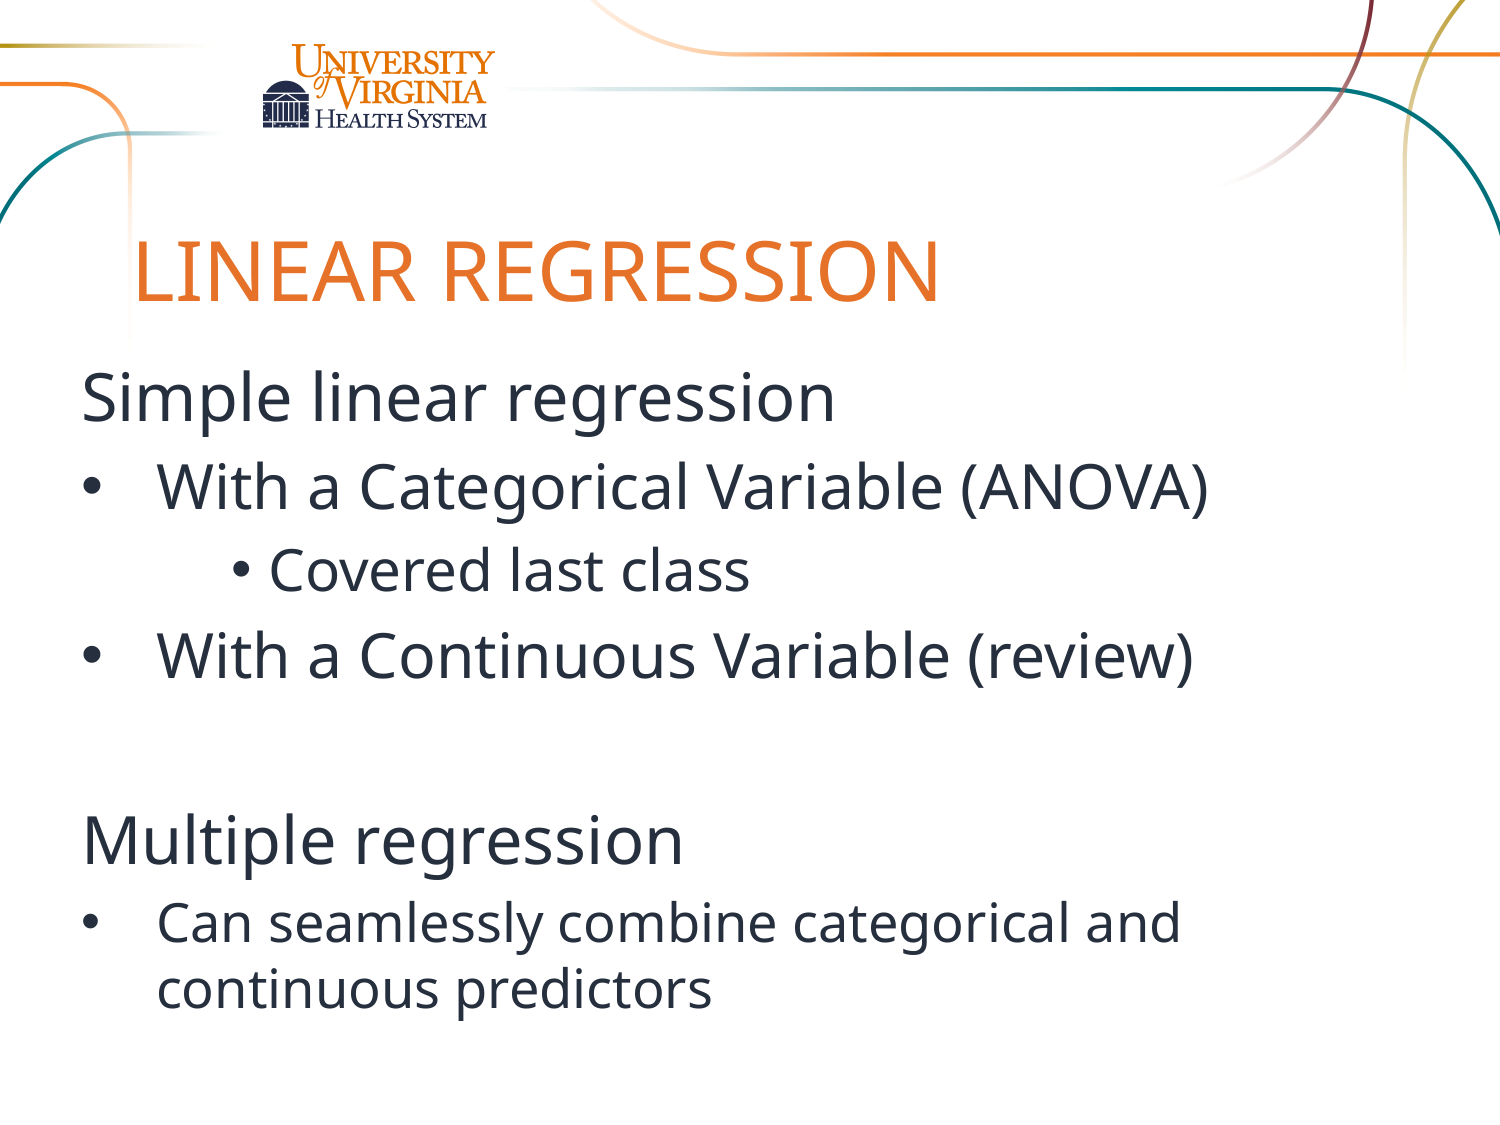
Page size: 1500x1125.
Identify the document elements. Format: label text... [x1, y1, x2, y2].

picture [0, 0, 1500, 415]
text_box Simple linear regression With a Categorical Variable (ANOVA) Covered last class With a Continuous Variable (review) Multiple regression Can seamlessly combine categorical and continuous predictors [66, 347, 1432, 1091]
text_box [116, 320, 1453, 1023]
text_box Linear regression [116, 227, 1467, 415]
